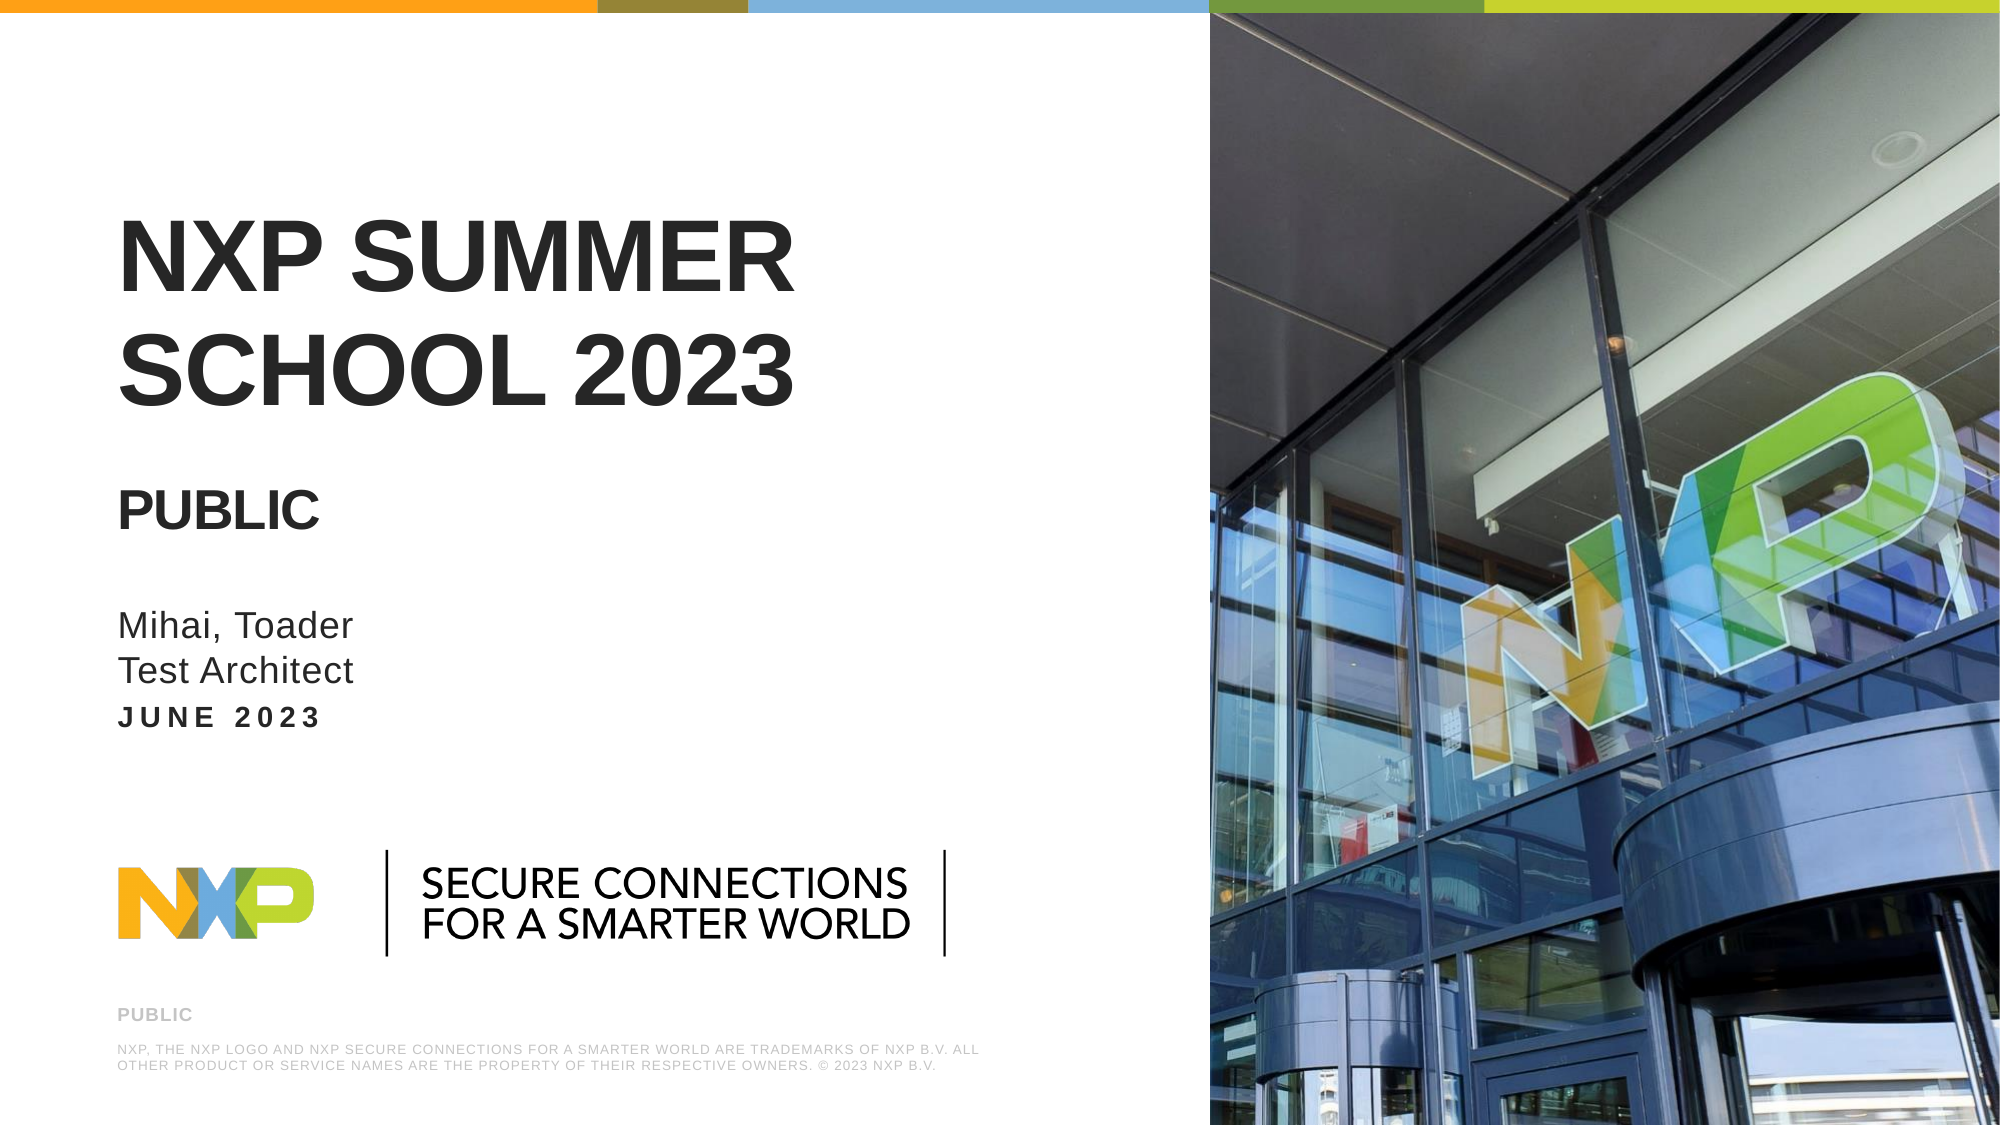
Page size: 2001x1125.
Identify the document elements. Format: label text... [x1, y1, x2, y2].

subtitle Mihai, Toader Test Architect [100, 572, 1117, 709]
picture [101, 846, 968, 965]
picture [1210, 13, 2000, 1125]
list June 2023 [102, 709, 1116, 757]
title NXP SUMMER SCHOOL 2023 PUBLIC [100, 68, 1116, 558]
